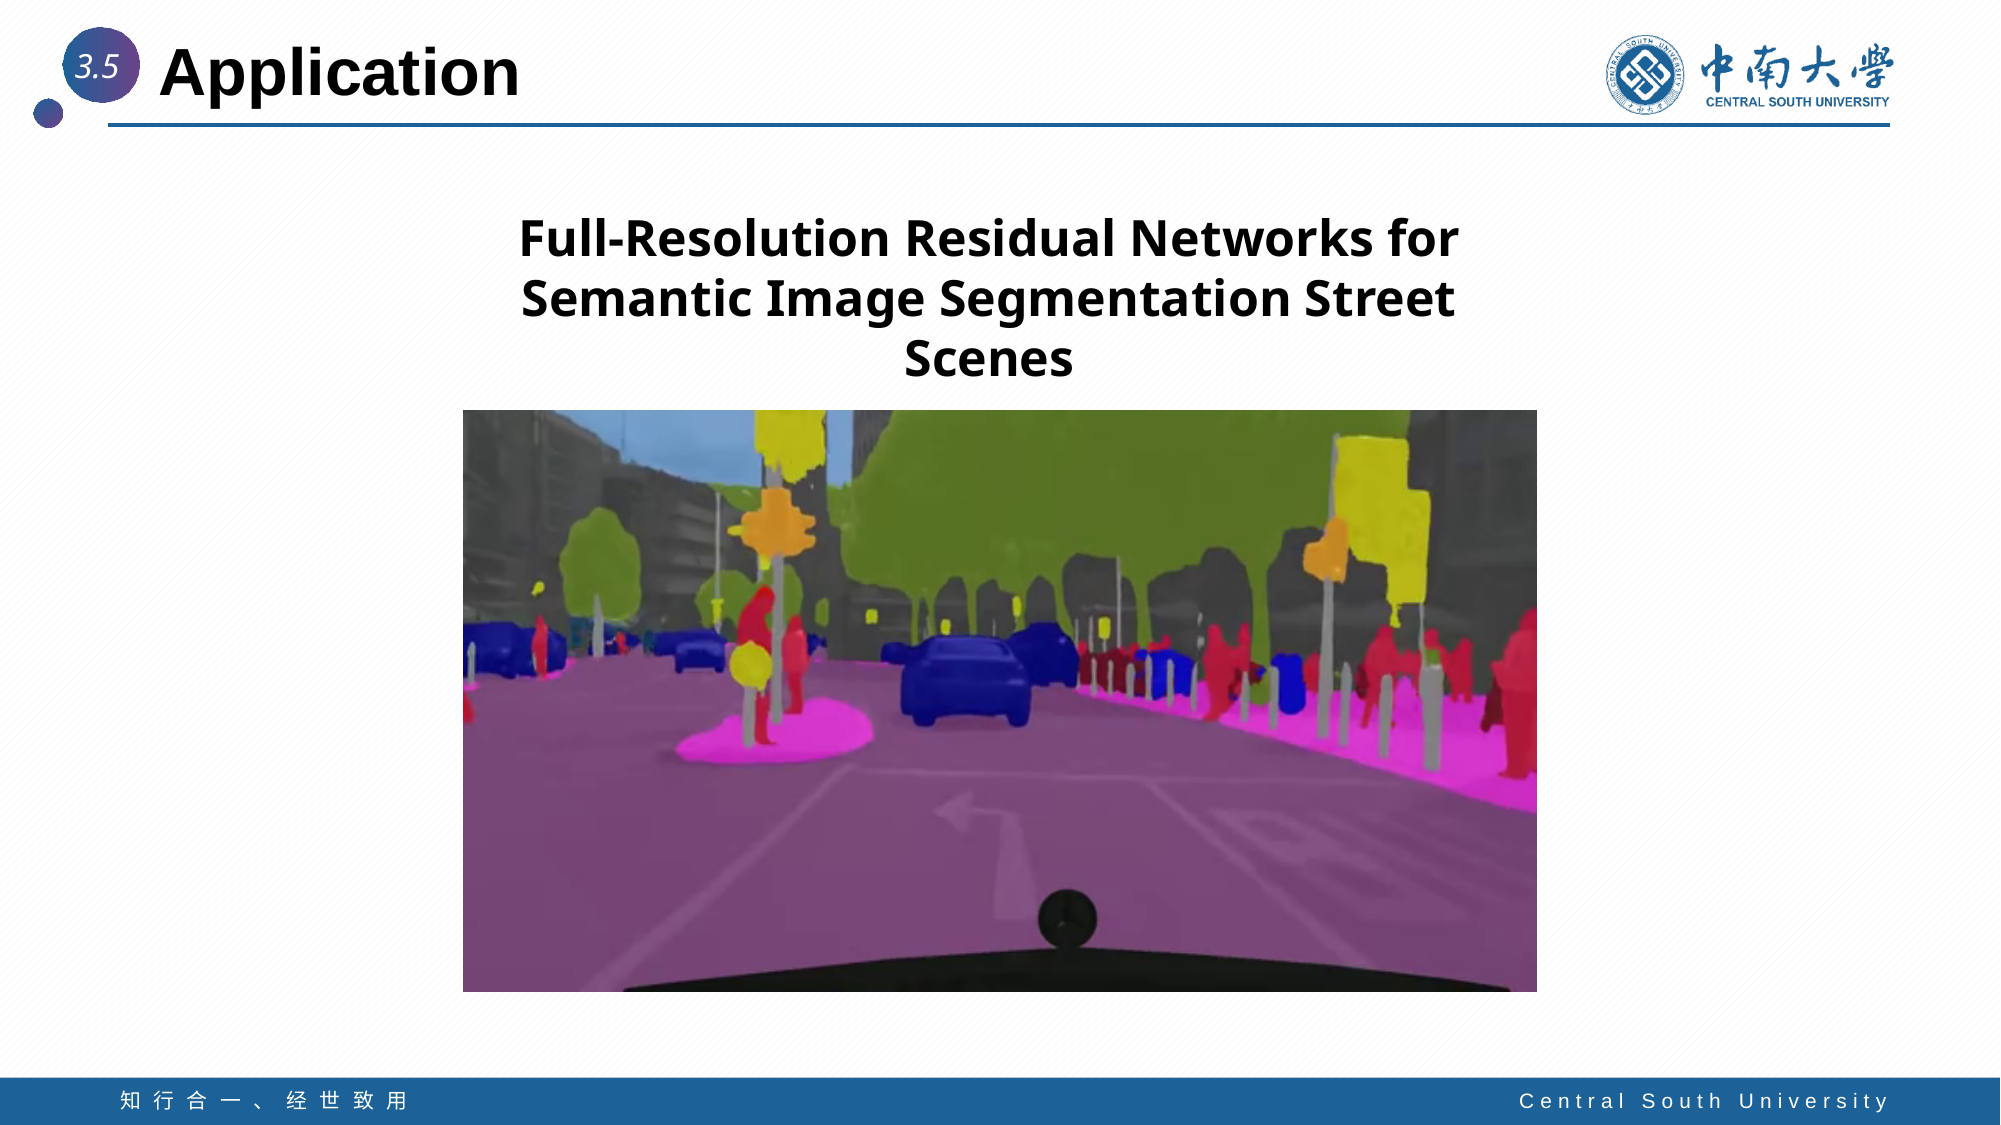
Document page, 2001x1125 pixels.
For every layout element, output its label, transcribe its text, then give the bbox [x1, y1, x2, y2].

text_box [462, 409, 1538, 993]
text_box Application [158, 0, 1050, 118]
text_box 知行合一、经世致用 [105, 1080, 423, 1120]
text_box Central South University [1504, 1080, 1902, 1120]
text_box [0, 1077, 2000, 1125]
picture [1595, 28, 1907, 121]
text_box Full-Resolution Residual Networks for Semantic Image Segmentation Street Scenes [440, 199, 1538, 394]
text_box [33, 26, 153, 128]
